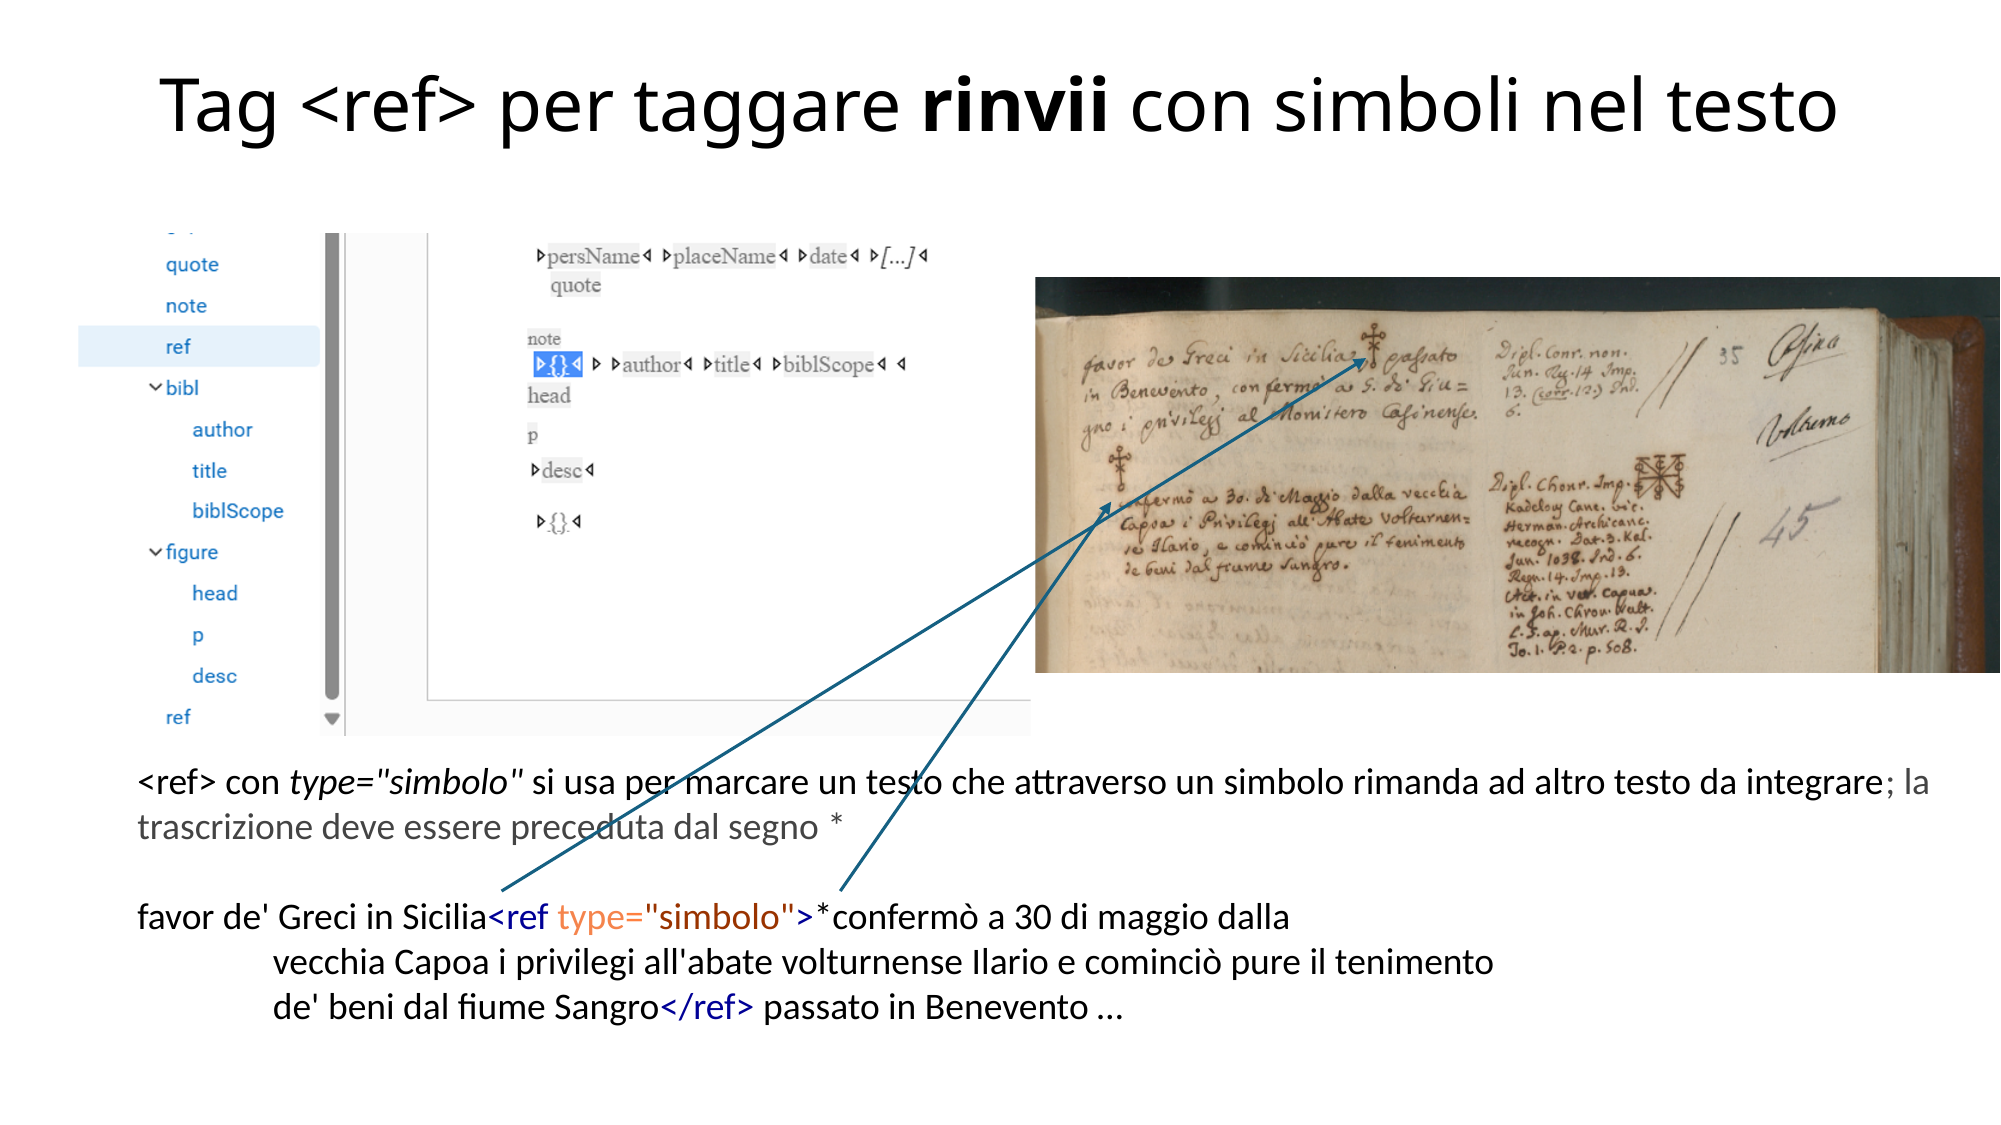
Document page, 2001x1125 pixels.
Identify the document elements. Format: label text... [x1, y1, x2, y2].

text_box <ref> con type="simbolo" si usa per marcare un testo che attraverso un simbolo rimanda ad altro testo da integrare; la trascrizione deve essere preceduta dal segno * favor de' Greci in Sicilia<ref type="simbolo">*confermò a 30 di maggio dalla vecchia Capoa i privilegi all'abate volturnense Ilario e cominciò pure il tenimento de' beni dal fiume Sangro</ref> passato in Benevento … [122, 749, 2000, 1035]
picture [1034, 276, 2000, 673]
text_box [501, 357, 1367, 892]
title Tag <ref> per taggare rinvii con simboli nel testo [137, 59, 1863, 157]
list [77, 233, 1032, 736]
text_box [839, 501, 1112, 892]
